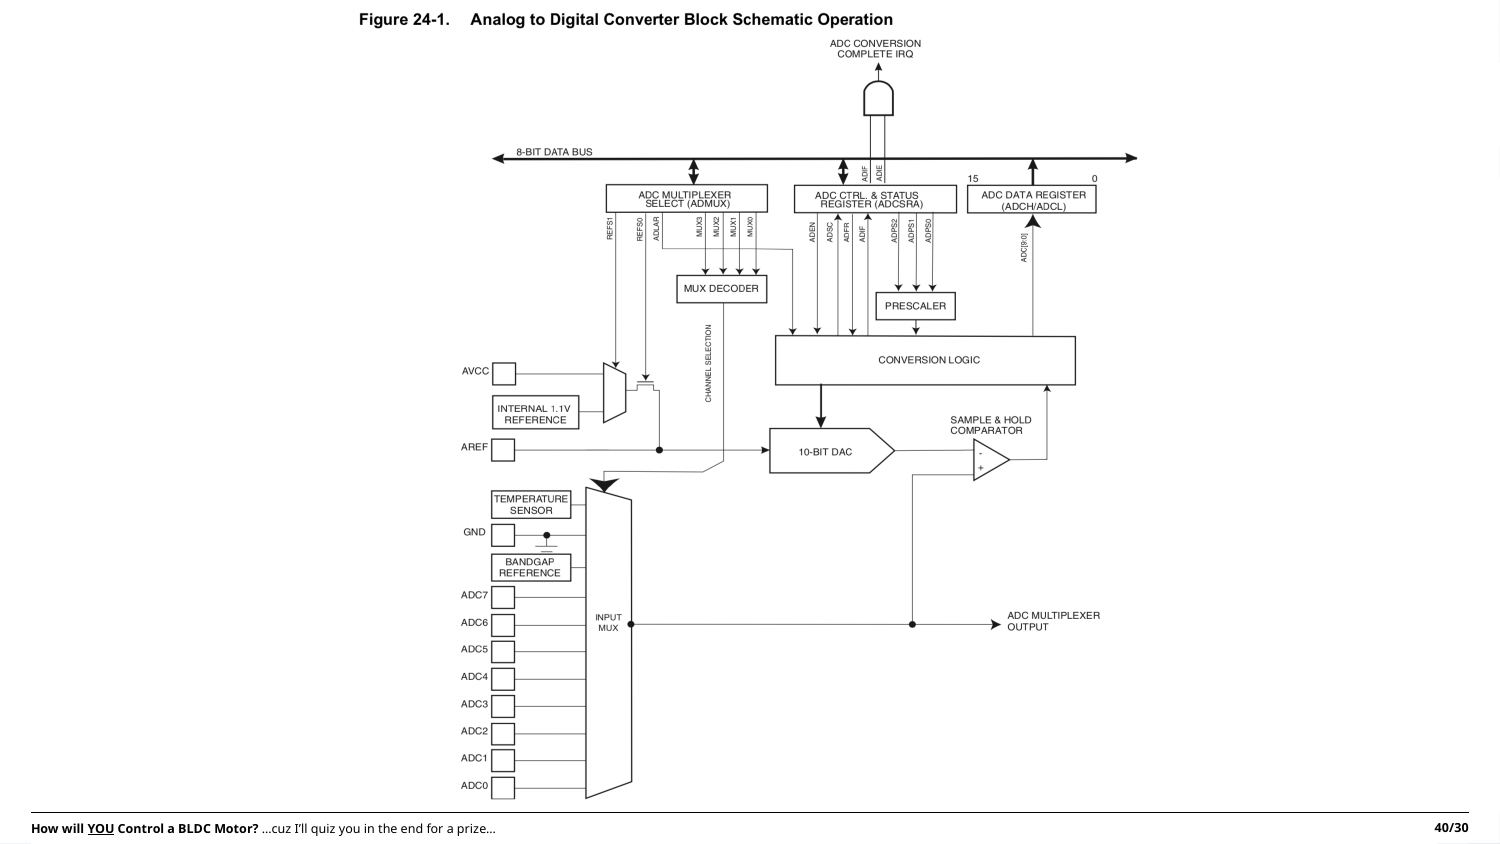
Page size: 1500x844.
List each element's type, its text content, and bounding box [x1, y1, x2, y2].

picture [357, 9, 1143, 805]
slide_number 40/30 [1419, 812, 1469, 844]
